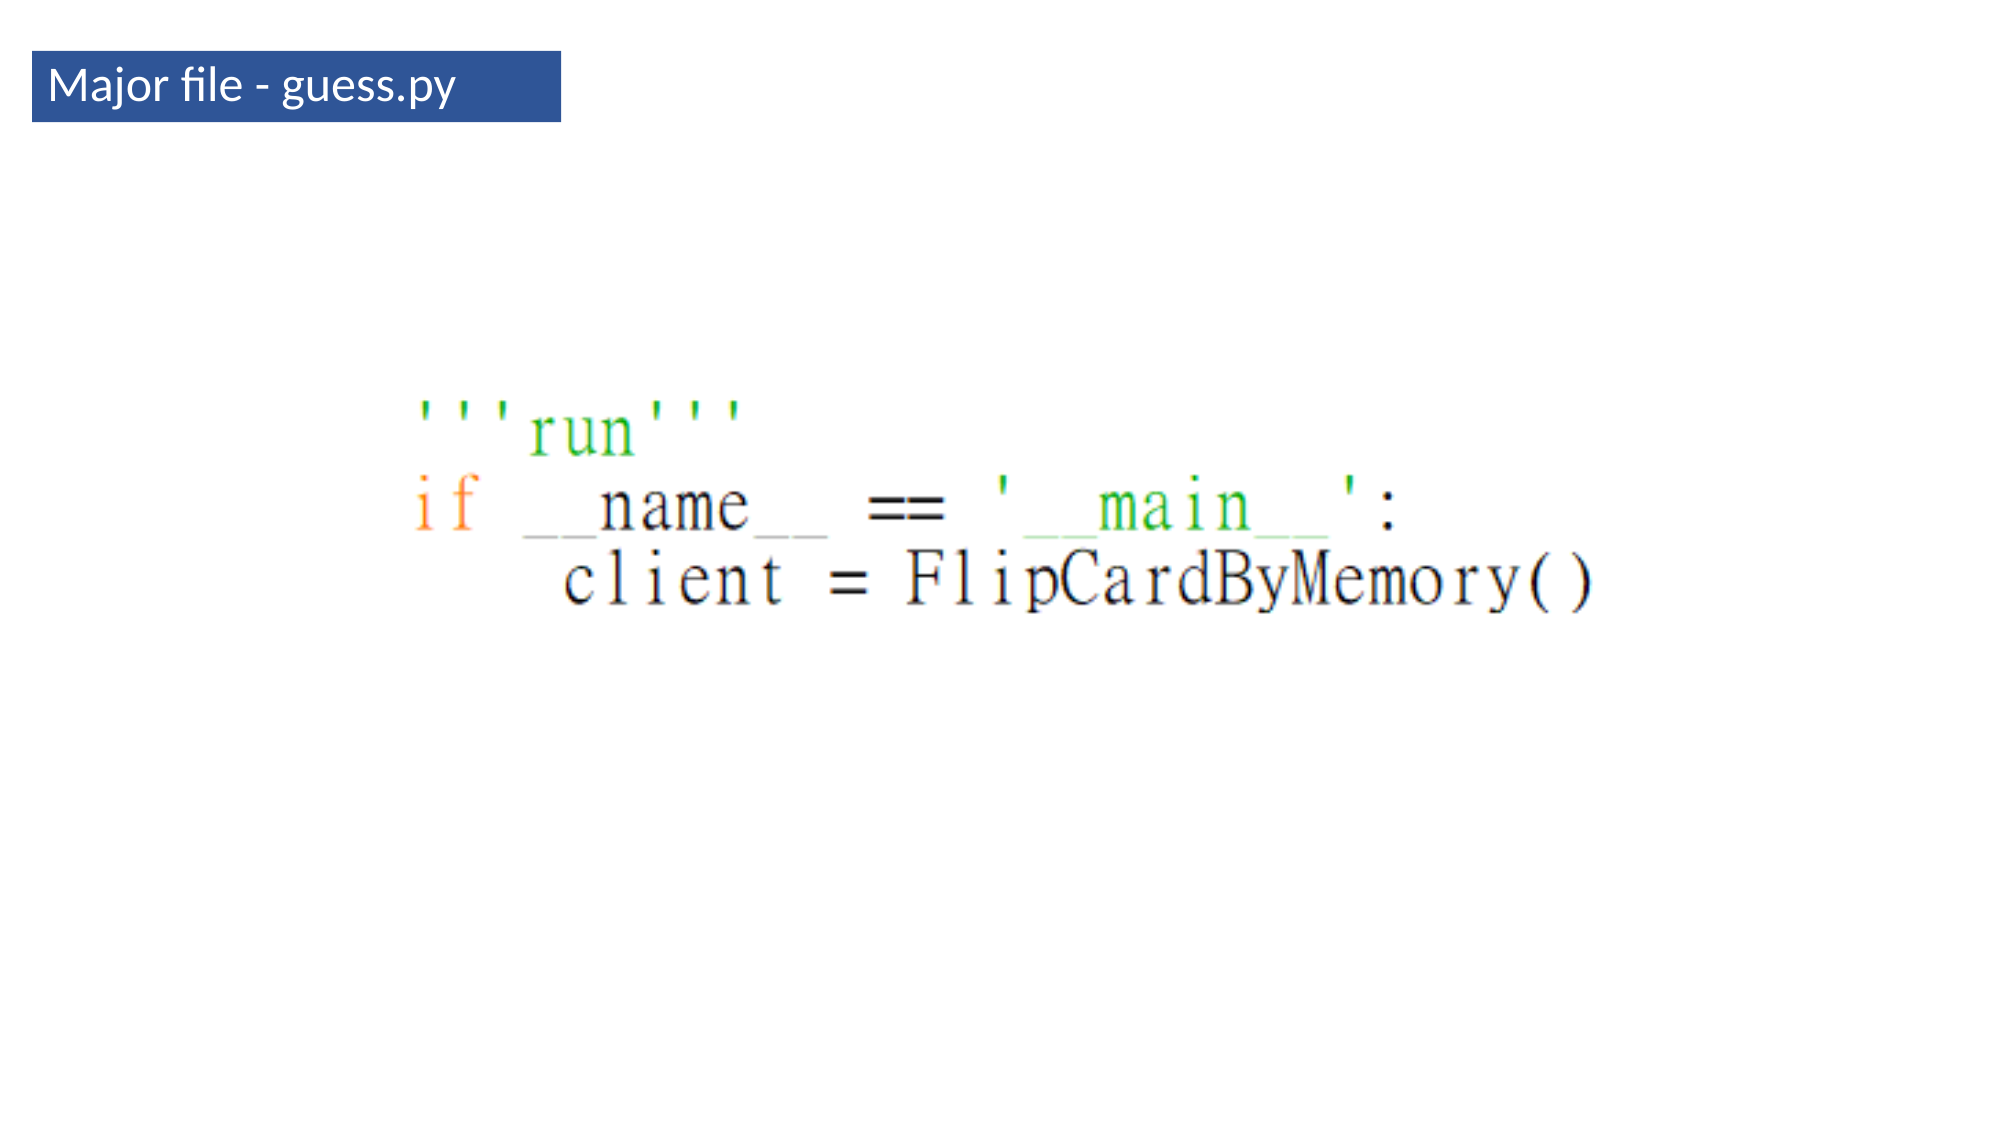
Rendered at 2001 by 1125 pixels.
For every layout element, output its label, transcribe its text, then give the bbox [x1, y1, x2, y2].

text_box Major file - guess.py [32, 50, 562, 123]
text_box 123 [141, 54, 671, 126]
picture [406, 377, 1623, 644]
